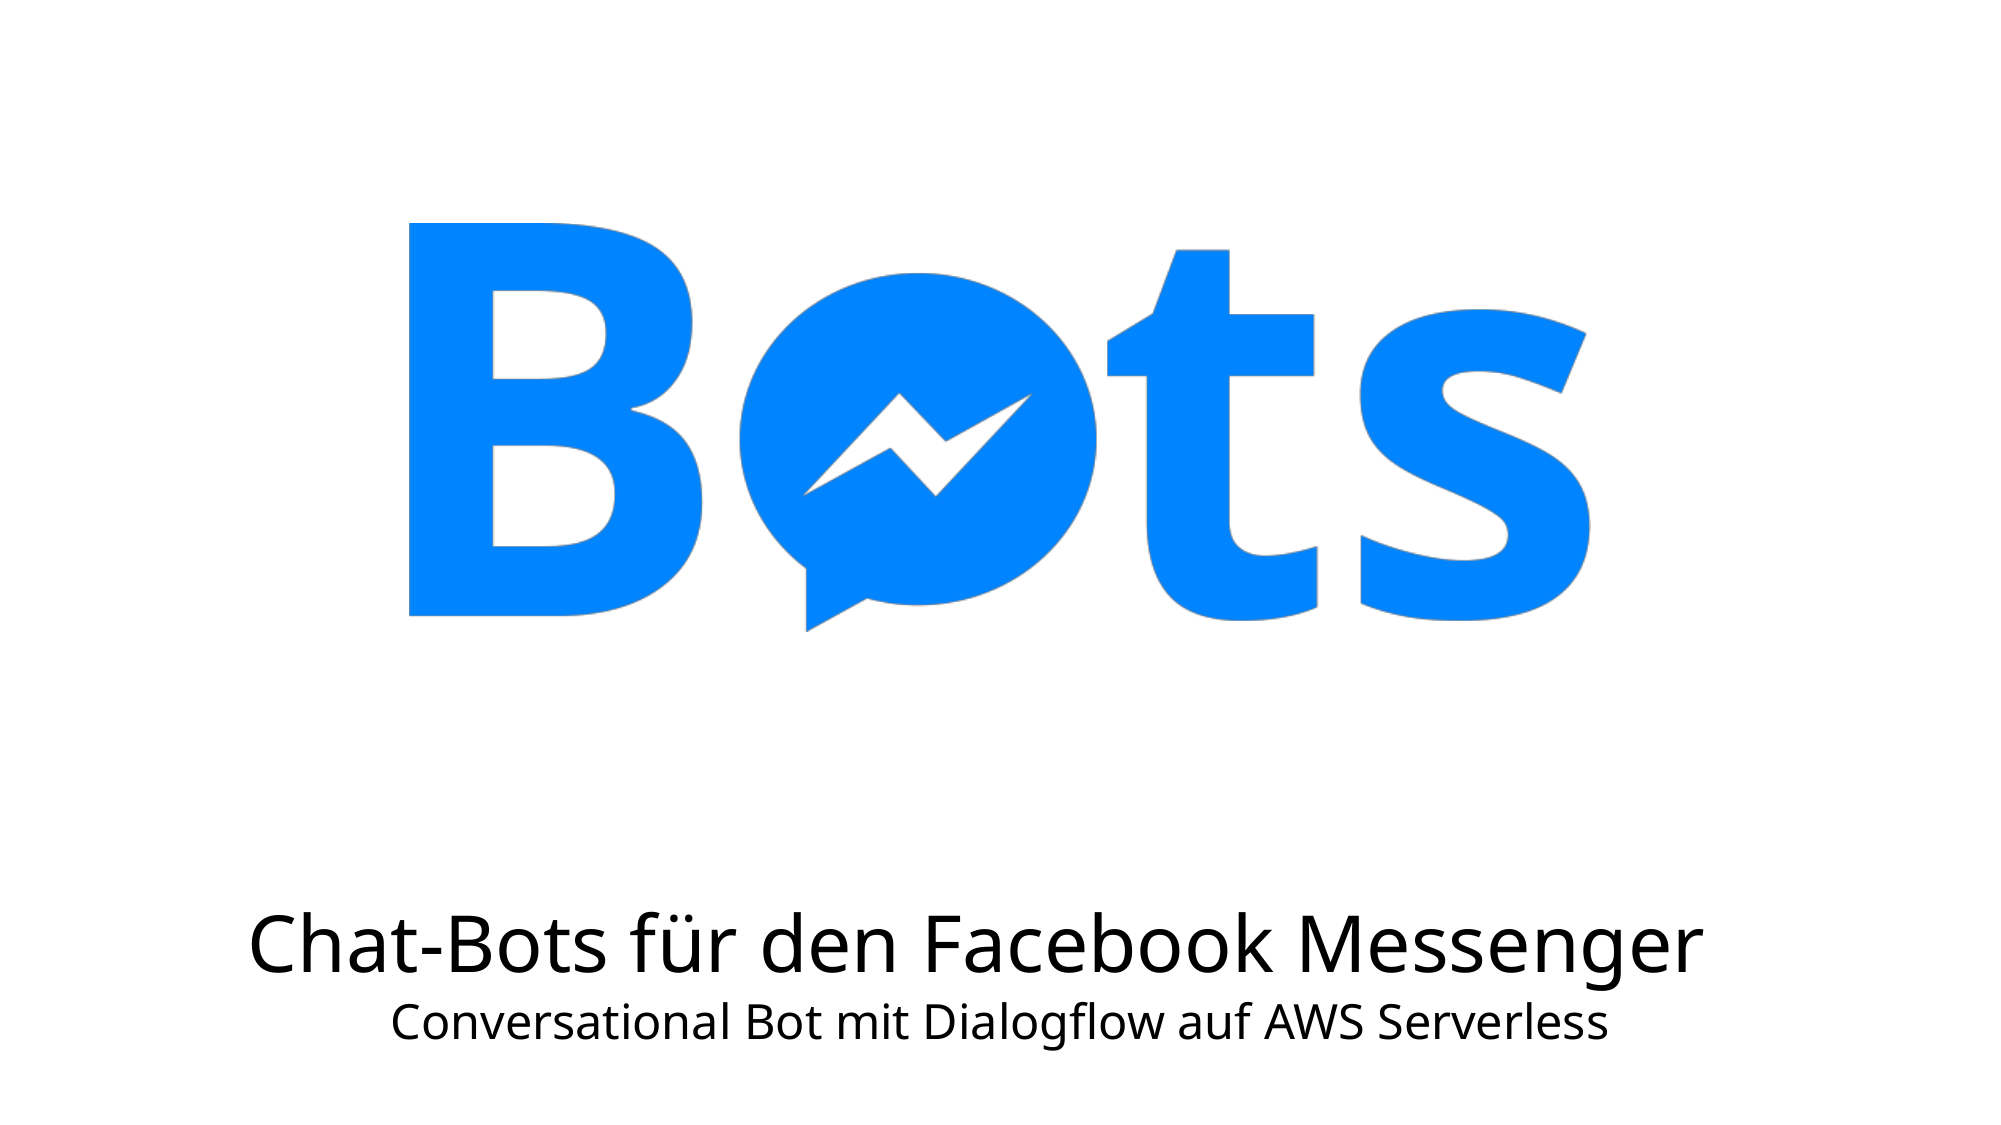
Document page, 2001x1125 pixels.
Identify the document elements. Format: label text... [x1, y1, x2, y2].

picture [409, 223, 1591, 632]
title Chat-Bots für den Facebook Messenger [227, 886, 1728, 998]
subtitle Conversational Bot mit Dialogflow auf AWS Serverless [249, 990, 1750, 1058]
